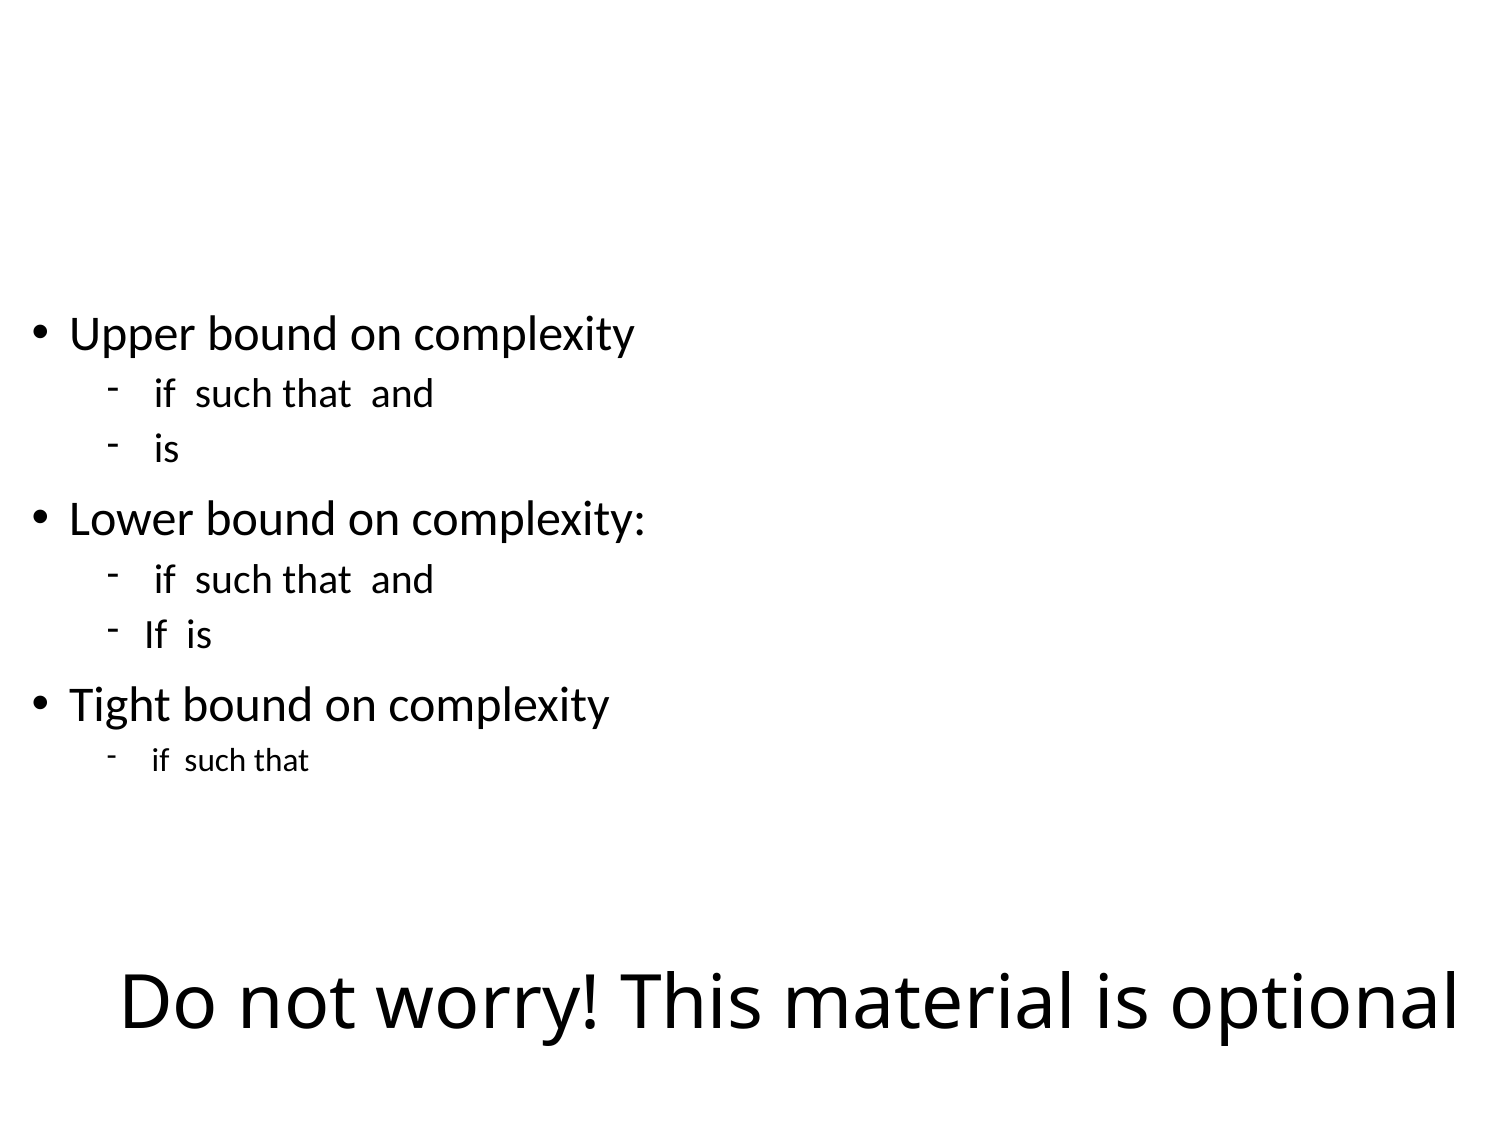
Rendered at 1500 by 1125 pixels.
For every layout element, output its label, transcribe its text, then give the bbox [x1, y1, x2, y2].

text_box Do not worry! This material is optional [103, 895, 1484, 1113]
